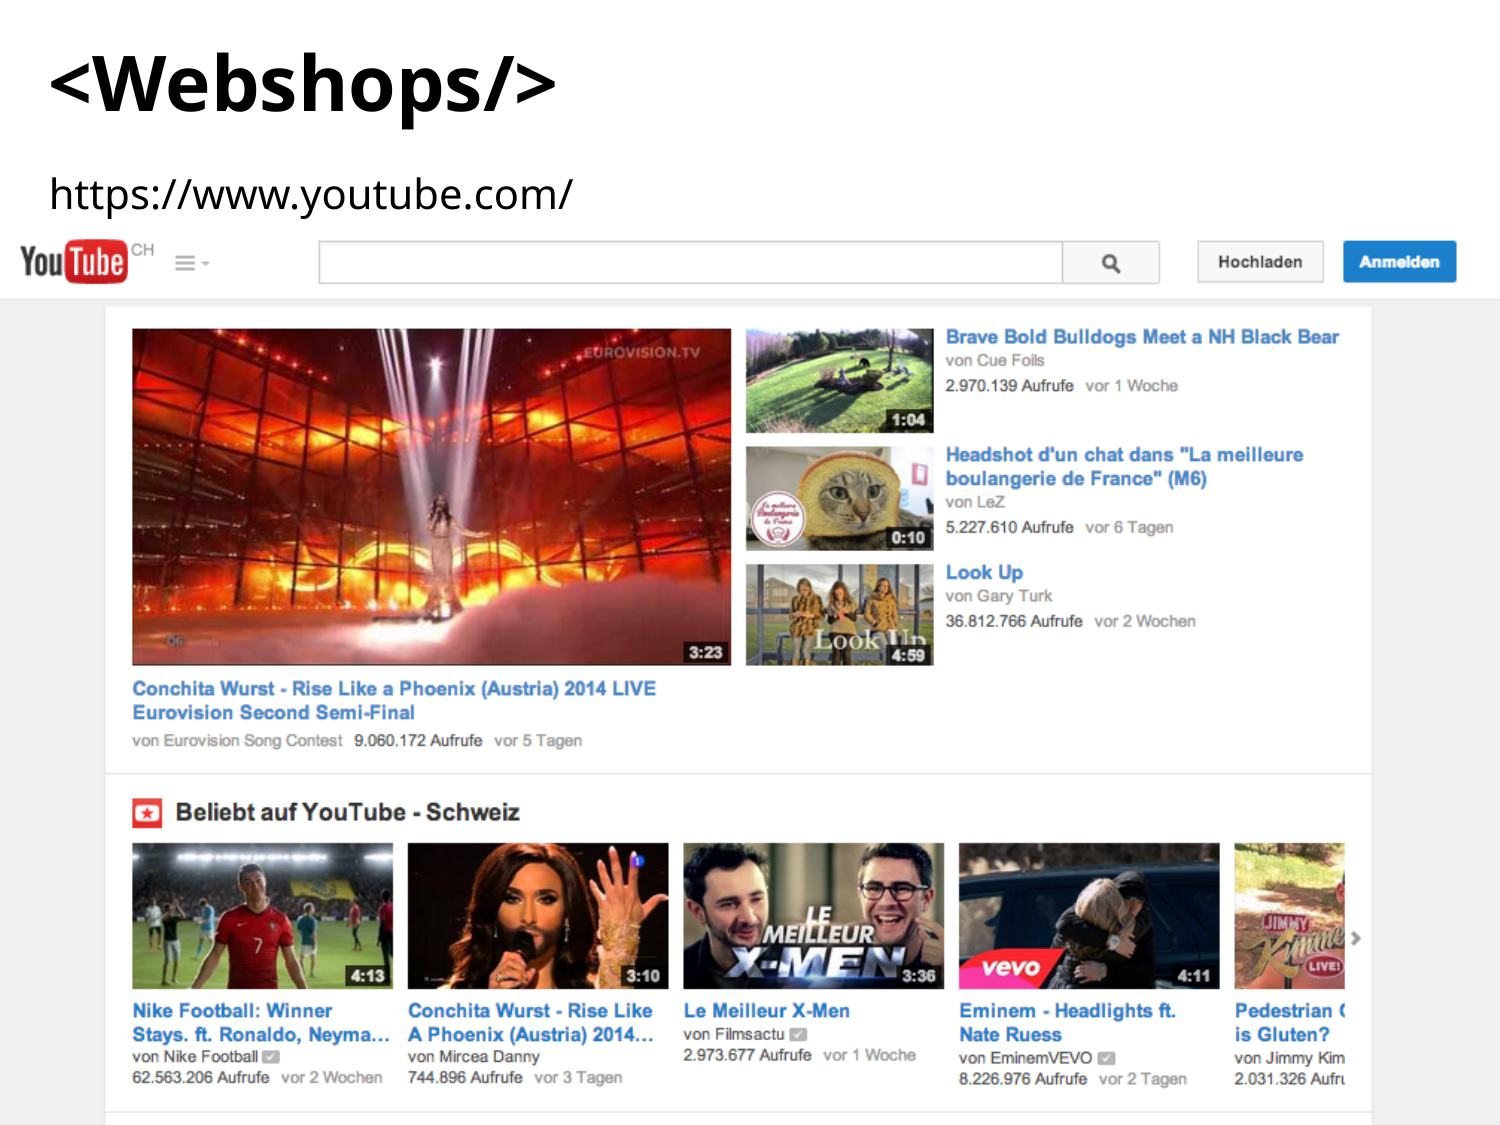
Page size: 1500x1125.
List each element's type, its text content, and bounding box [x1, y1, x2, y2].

picture [0, 232, 1500, 1125]
list https://www.youtube.com/ [33, 135, 1468, 200]
title <Webshops/> [33, 26, 1468, 135]
